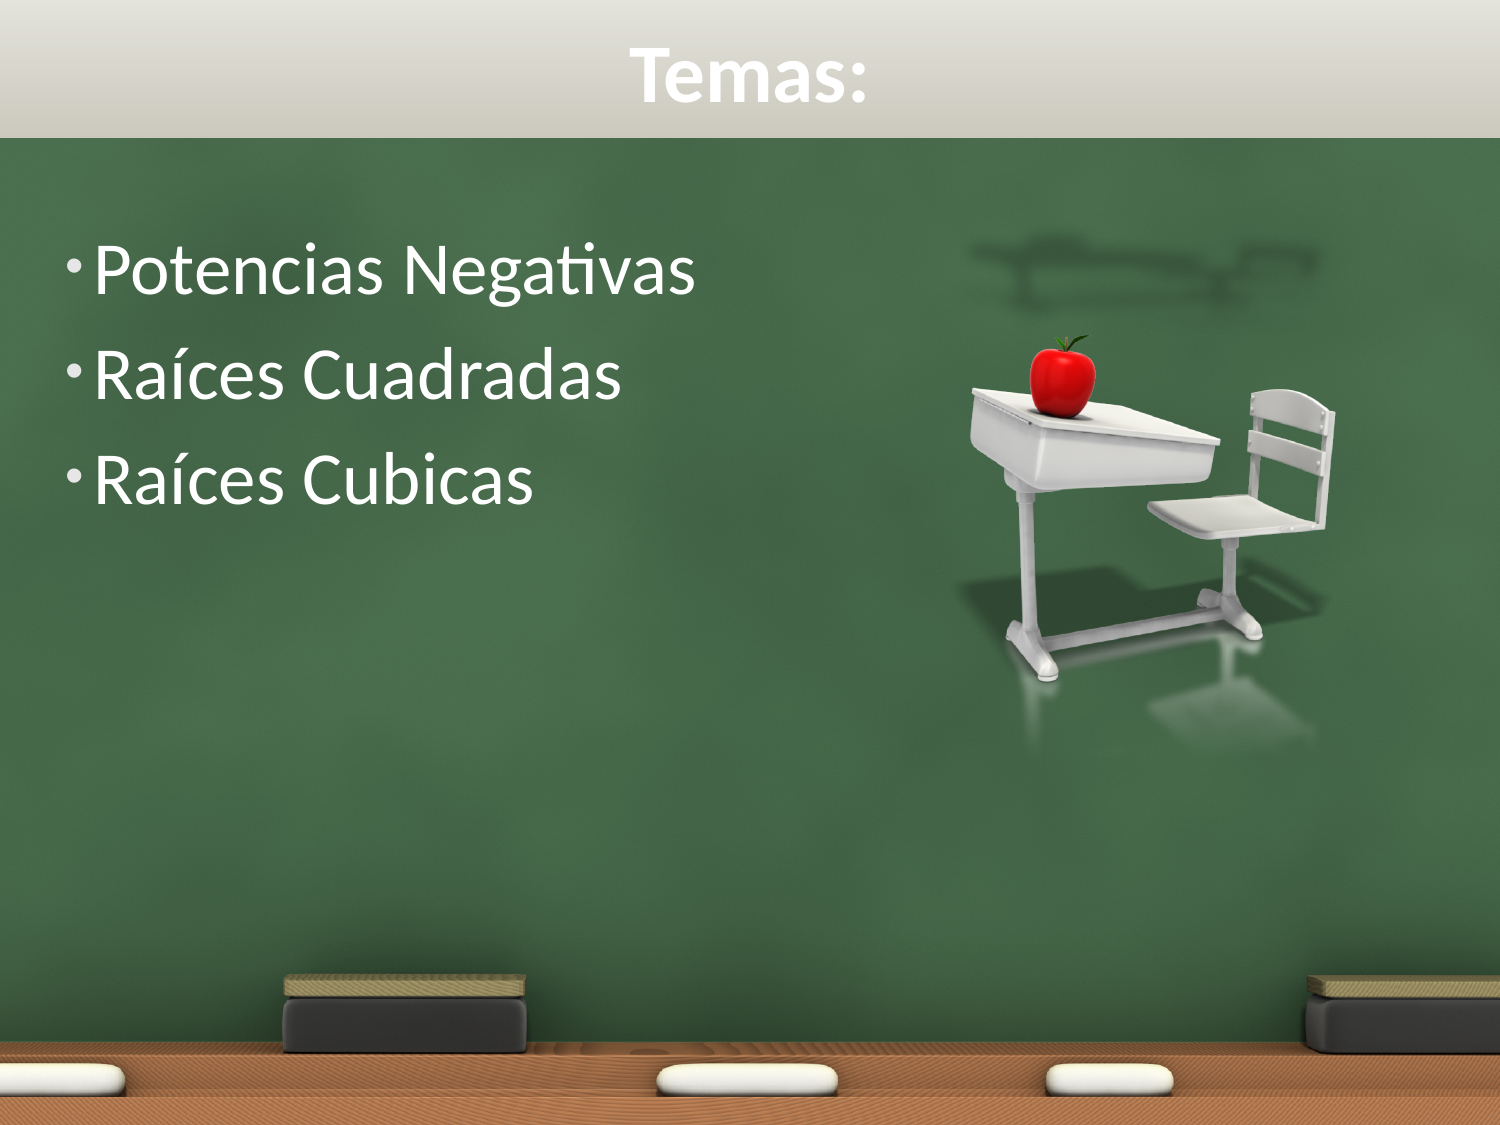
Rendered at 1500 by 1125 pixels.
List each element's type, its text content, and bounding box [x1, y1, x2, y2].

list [886, 199, 1413, 761]
list Potencias Negativas Raíces Cuadradas Raíces Cubicas [50, 212, 713, 955]
picture [0, 138, 1500, 1125]
title Temas: [0, 0, 1500, 138]
